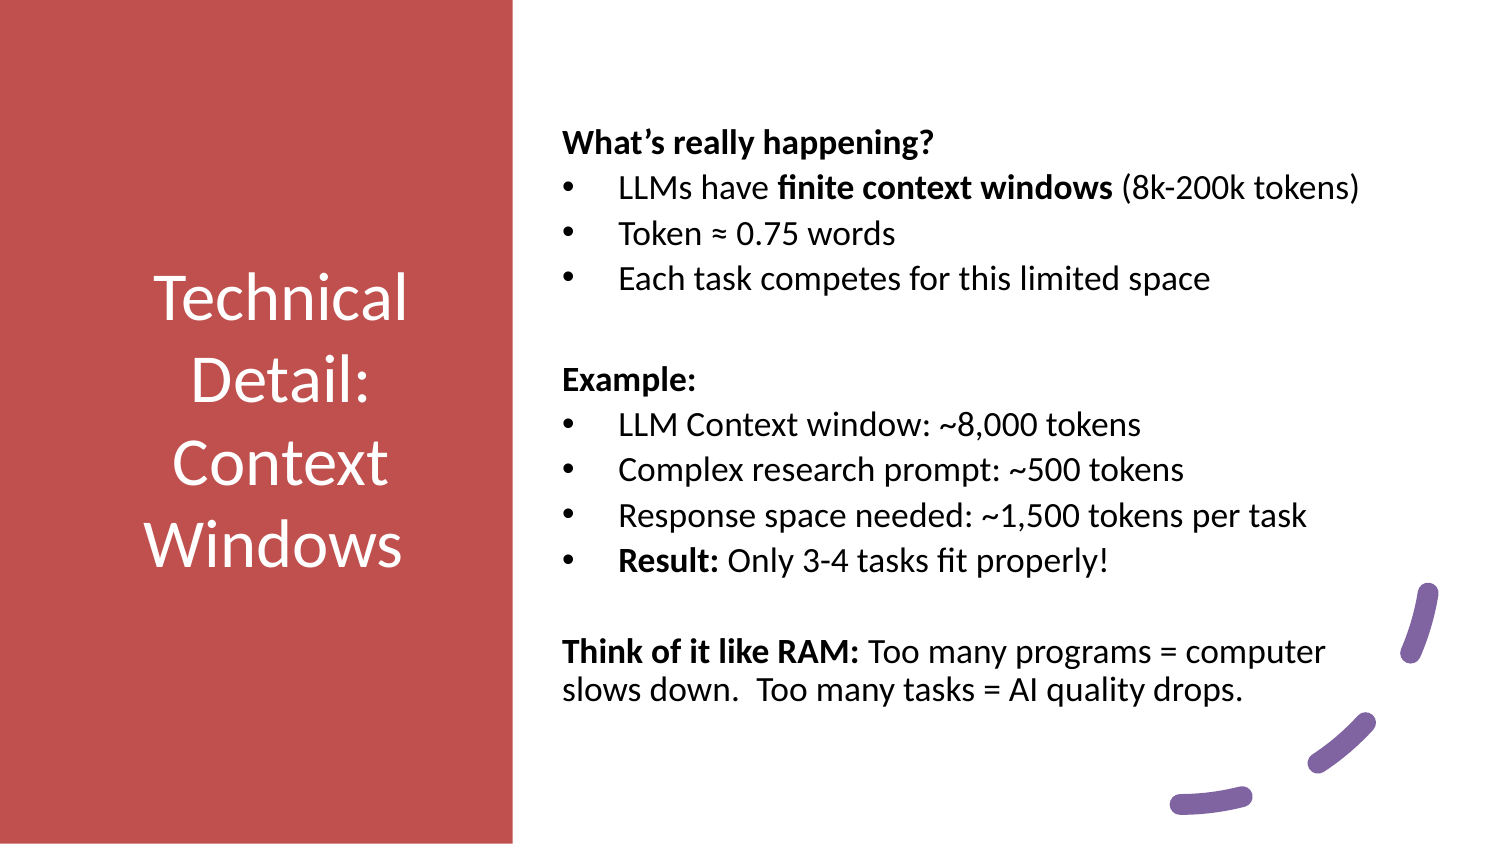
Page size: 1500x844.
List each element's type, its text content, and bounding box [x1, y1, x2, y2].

text_box [1397, 553, 1433, 682]
text_box [1179, 760, 1325, 806]
list What’s really happening? LLMs have finite context windows (8k-200k tokens) Token ≈ 0.75 words Each task competes for this limited space Example: LLM Context window: ~8,000 tokens Complex research prompt: ~500 tokens Response space needed: ~1,500 tokens per task Result: Only 3-4 tasks fit properly! Think of it like RAM: Too many programs = computer slows down. Too many tasks = AI quality drops. [547, 72, 1397, 760]
text_box [0, 0, 515, 844]
text_box [515, 0, 1500, 844]
title Technical Detail: Context Windows [84, 72, 479, 760]
